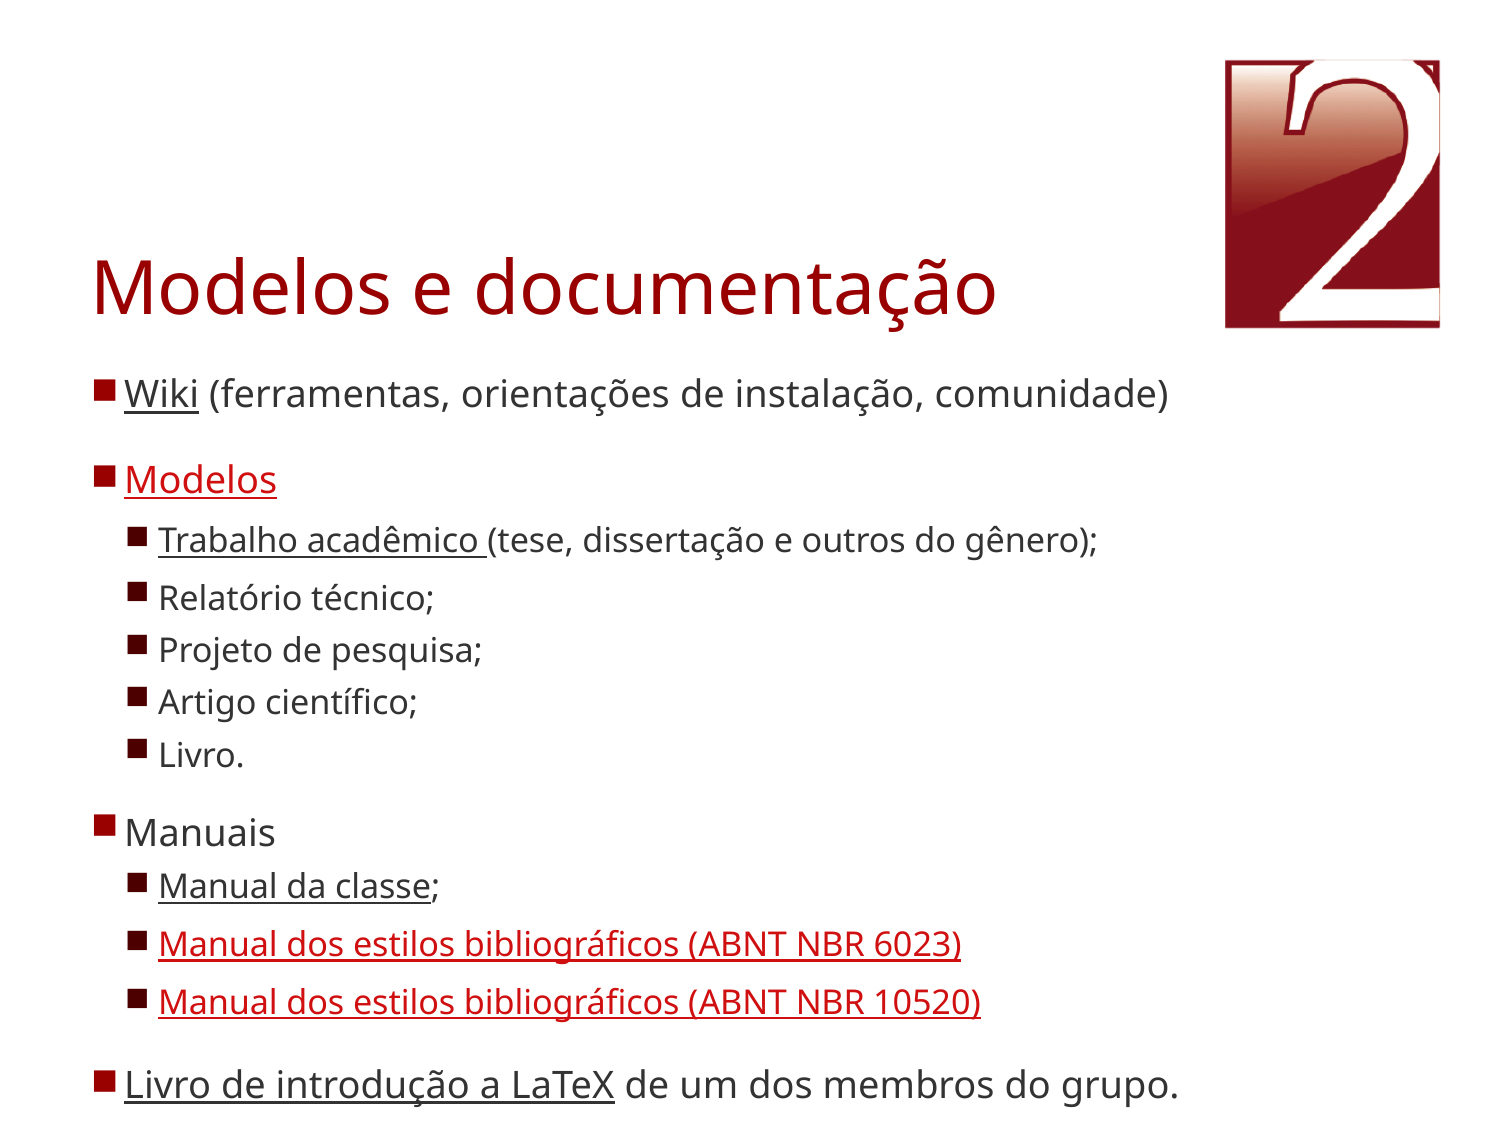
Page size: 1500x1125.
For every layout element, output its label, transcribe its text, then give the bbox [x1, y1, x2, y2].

picture [1222, 56, 1442, 330]
title Modelos e documentação [75, 149, 1143, 338]
list Wiki (ferramentas, orientações de instalação, comunidade) Modelos Trabalho acadêmico (tese, dissertação e outros do gênero); Relatório técnico; Projeto de pesquisa; Artigo científico; Livro. Manuais Manual da classe; Manual dos estilos bibliográficos (ABNT NBR 6023) Manual dos estilos bibliográficos (ABNT NBR 10520) Livro de introdução a LaTeX de um dos membros do grupo. [75, 362, 1429, 1125]
